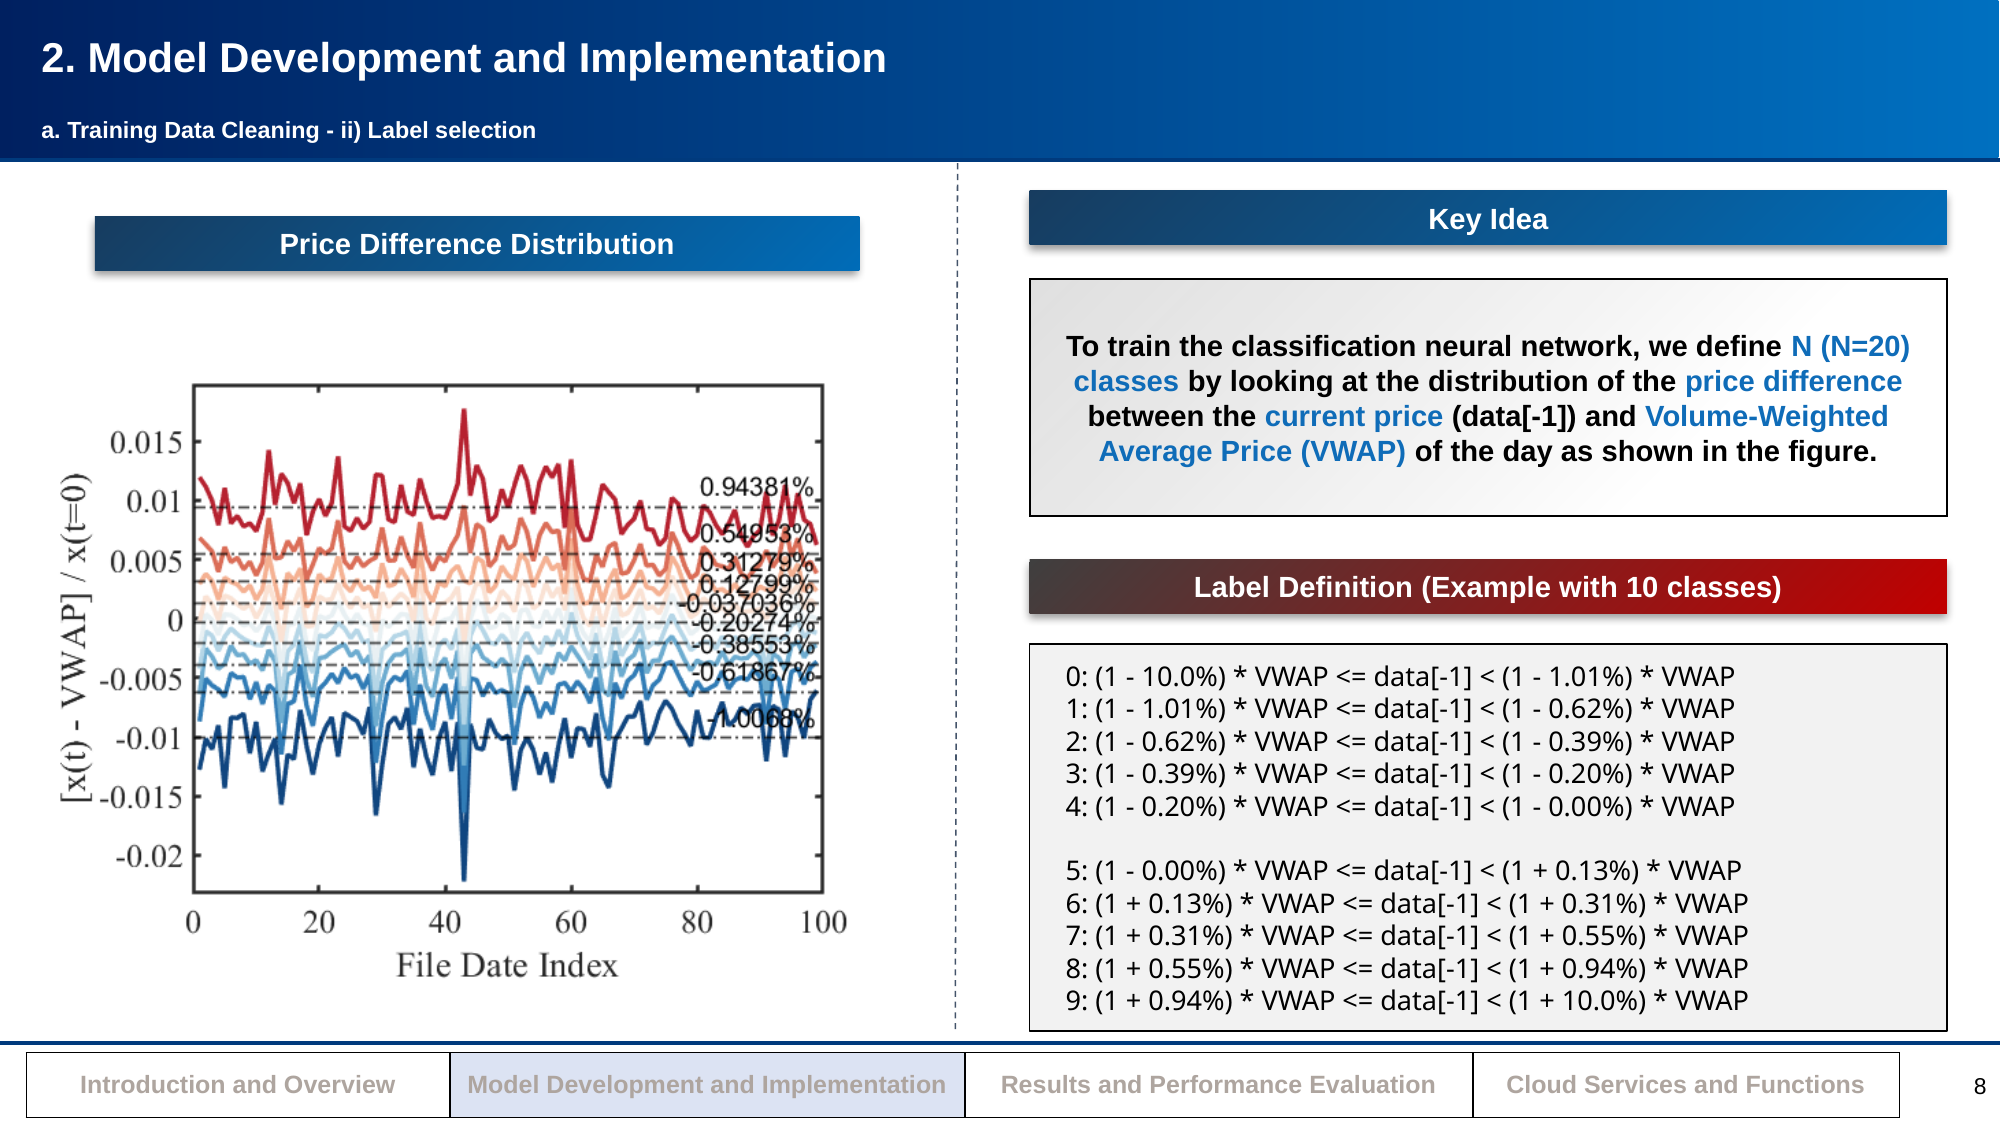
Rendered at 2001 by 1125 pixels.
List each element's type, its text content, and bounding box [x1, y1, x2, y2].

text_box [1029, 190, 1948, 1036]
title 2. Model Development and Implementation [26, 20, 1783, 99]
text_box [50, 216, 904, 986]
slide_number 8 [1942, 1059, 1999, 1111]
list a. Training Data Cleaning - ii) Label selection [26, 110, 1783, 151]
